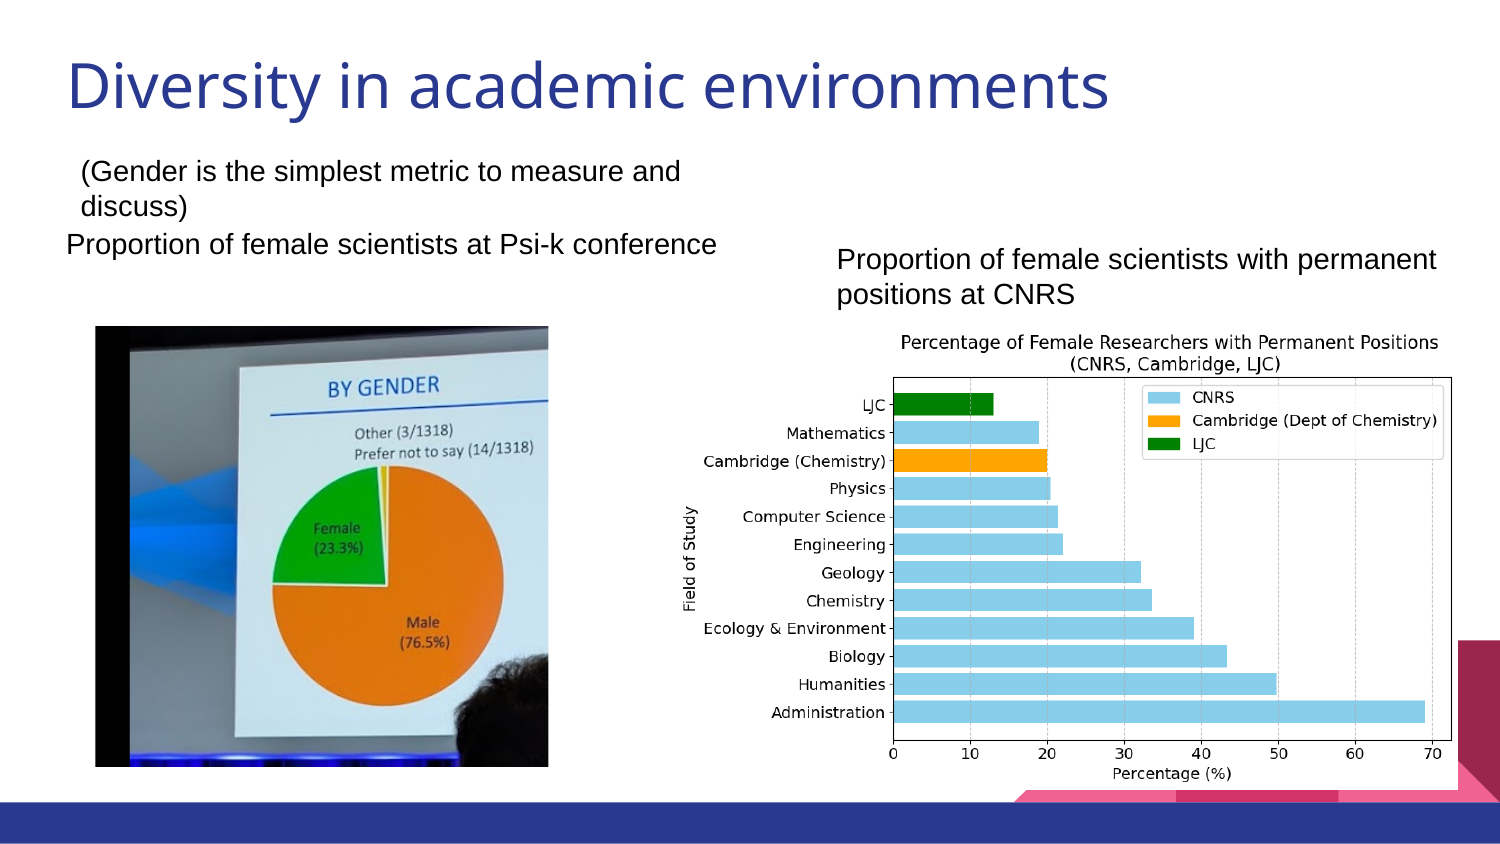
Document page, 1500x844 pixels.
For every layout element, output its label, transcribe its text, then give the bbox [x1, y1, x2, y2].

text_box Proportion of female scientists at Psi-k conference [51, 210, 798, 276]
picture [674, 326, 1459, 791]
text_box Proportion of female scientists with permanent positions at CNRS [821, 225, 1500, 326]
title Diversity in academic environments [51, 31, 1449, 131]
text_box (Gender is the simplest metric to measure and discuss) [65, 137, 812, 238]
picture [94, 326, 549, 767]
